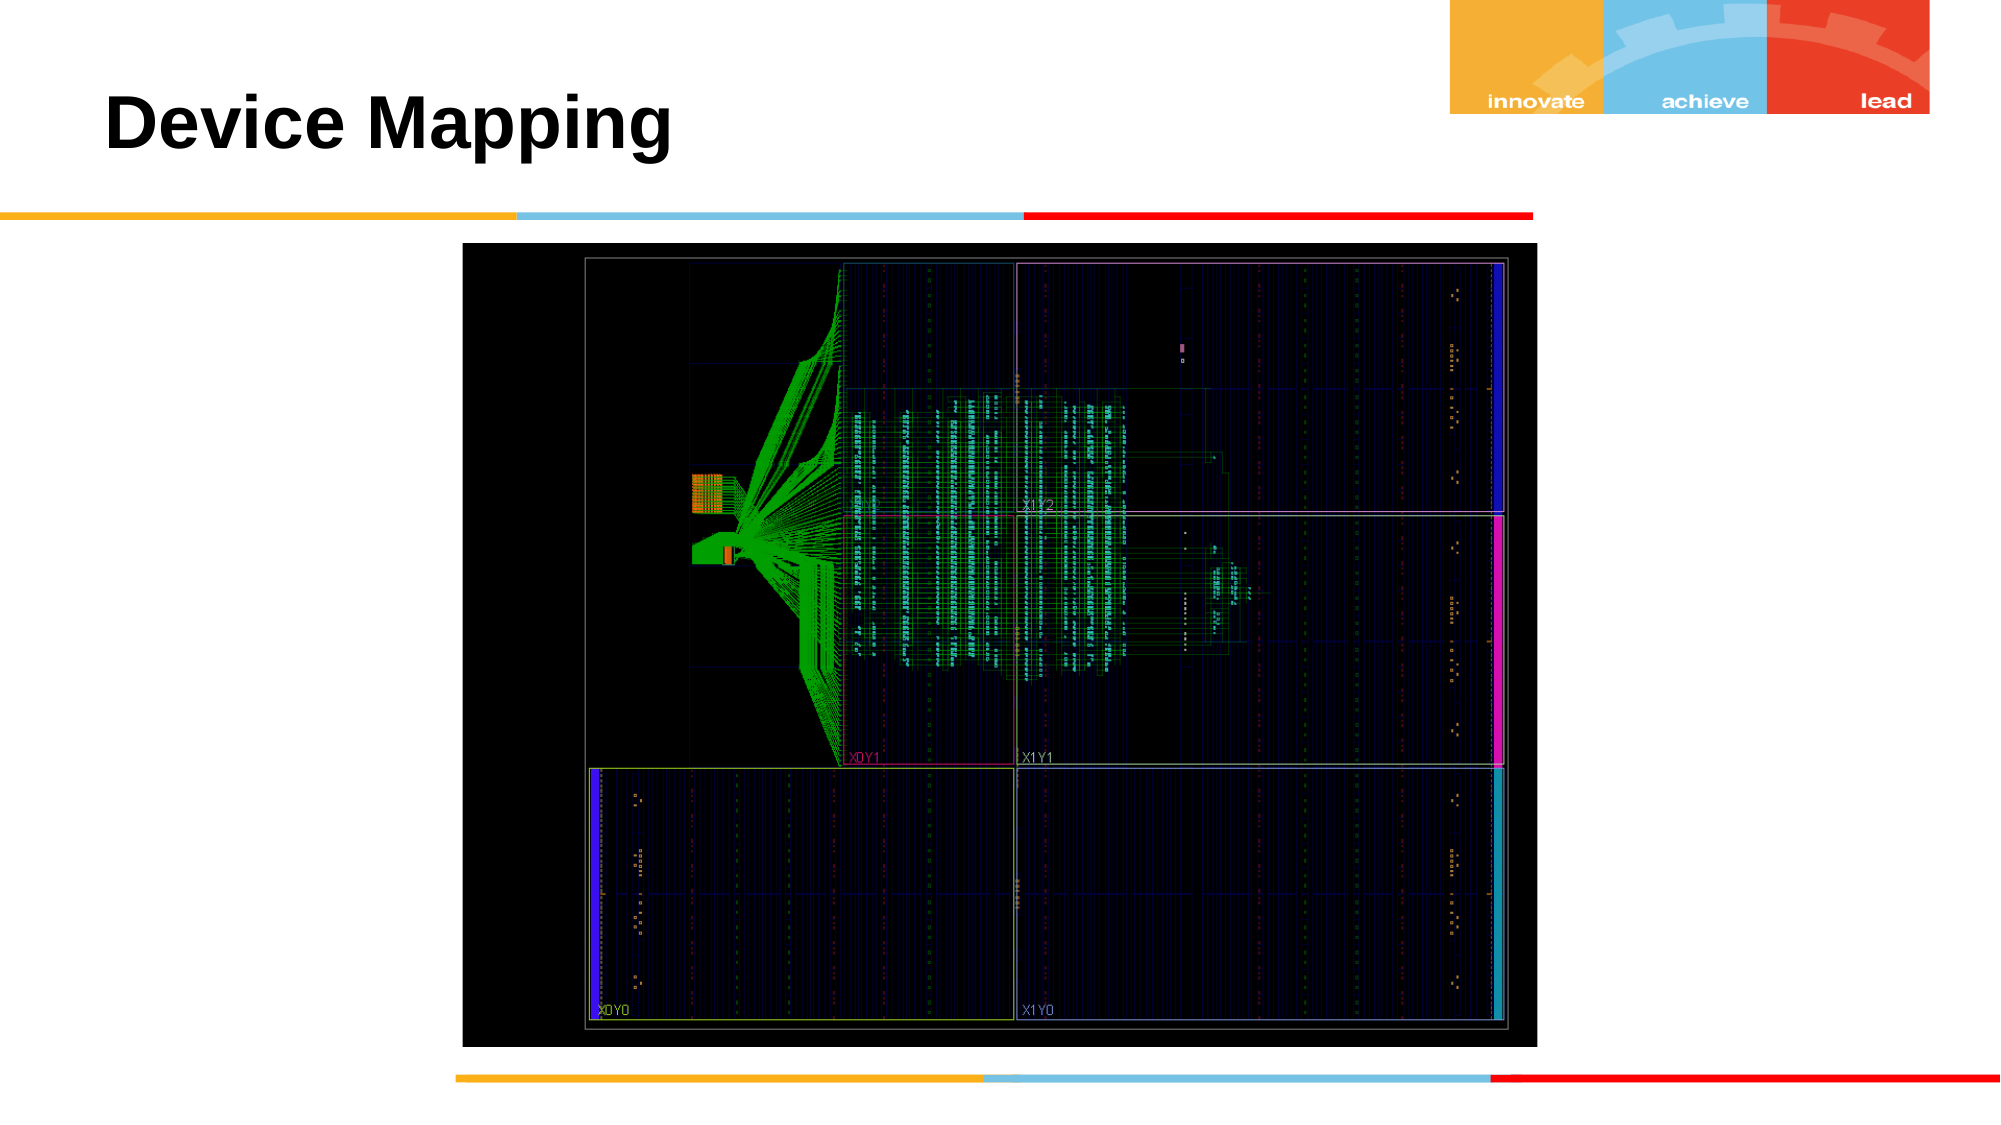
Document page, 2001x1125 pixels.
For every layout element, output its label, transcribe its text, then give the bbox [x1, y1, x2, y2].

picture [1449, 0, 1930, 114]
list Device Mapping [66, 24, 1450, 213]
picture [462, 243, 1538, 1047]
